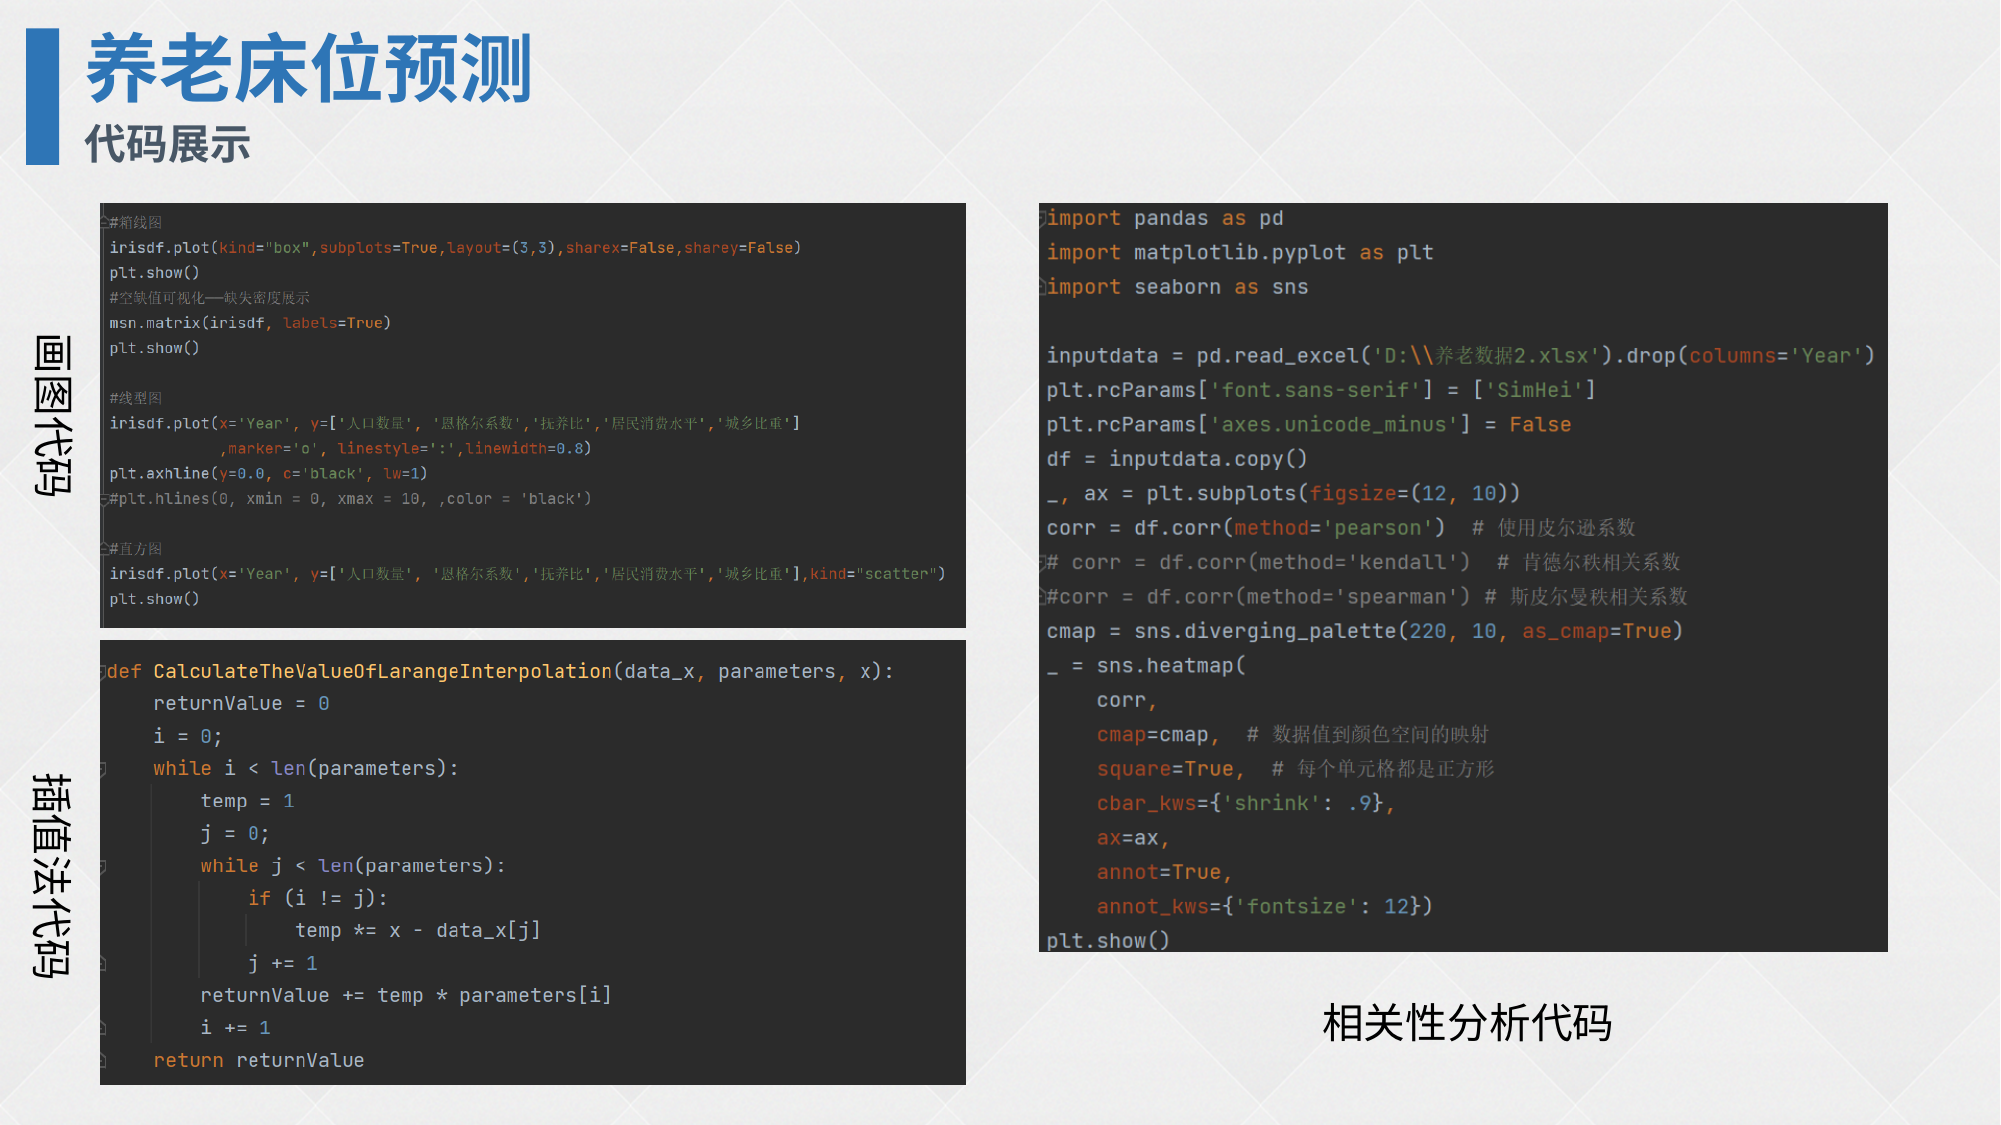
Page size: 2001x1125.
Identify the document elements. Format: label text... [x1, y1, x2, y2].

picture [0, 0, 2001, 1125]
text_box 相关性分析代码 [1041, 989, 1896, 1055]
text_box 插值法代码 [4, 661, 86, 1093]
text_box 画图代码 [7, 215, 88, 618]
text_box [26, 14, 592, 176]
